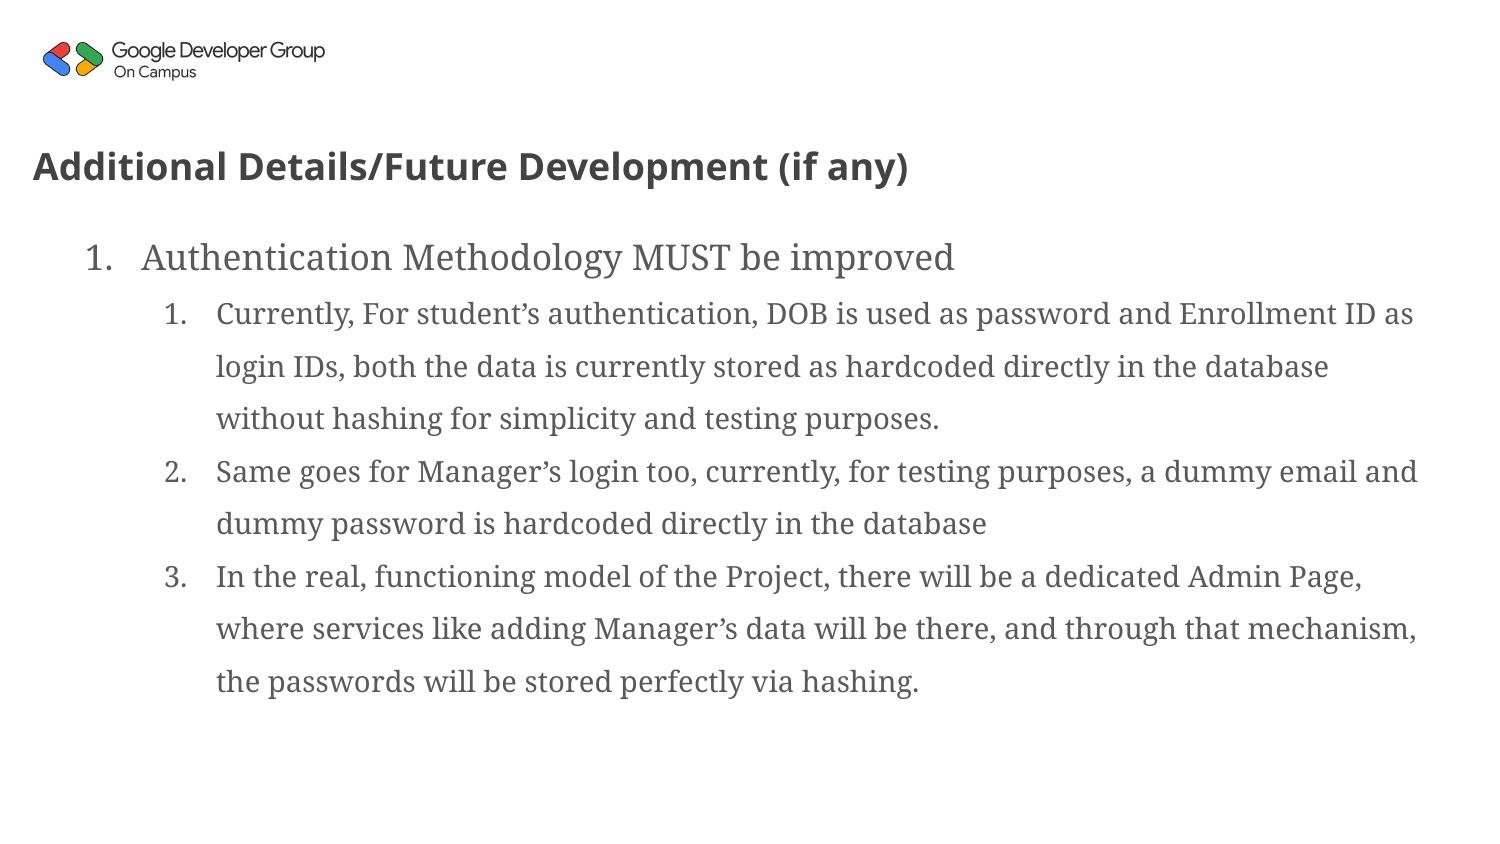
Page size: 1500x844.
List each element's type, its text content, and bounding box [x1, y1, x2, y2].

list Authentication Methodology MUST be improved Currently, For student’s authentication, DOB is used as password and Enrollment ID as login IDs, both the data is currently stored as hardcoded directly in the database without hashing for simplicity and testing purposes. Same goes for Manager’s login too, currently, for testing purposes, a dummy email and dummy password is hardcoded directly in the database In the real, functioning model of the Project, there will be a dedicated Admin Page, where services like adding Manager’s data will be there, and through that mechanism, the passwords will be stored perfectly via hashing. [51, 198, 1449, 790]
text_box Additional Details/Future Development (if any) [17, 128, 1477, 243]
picture [25, 28, 327, 83]
